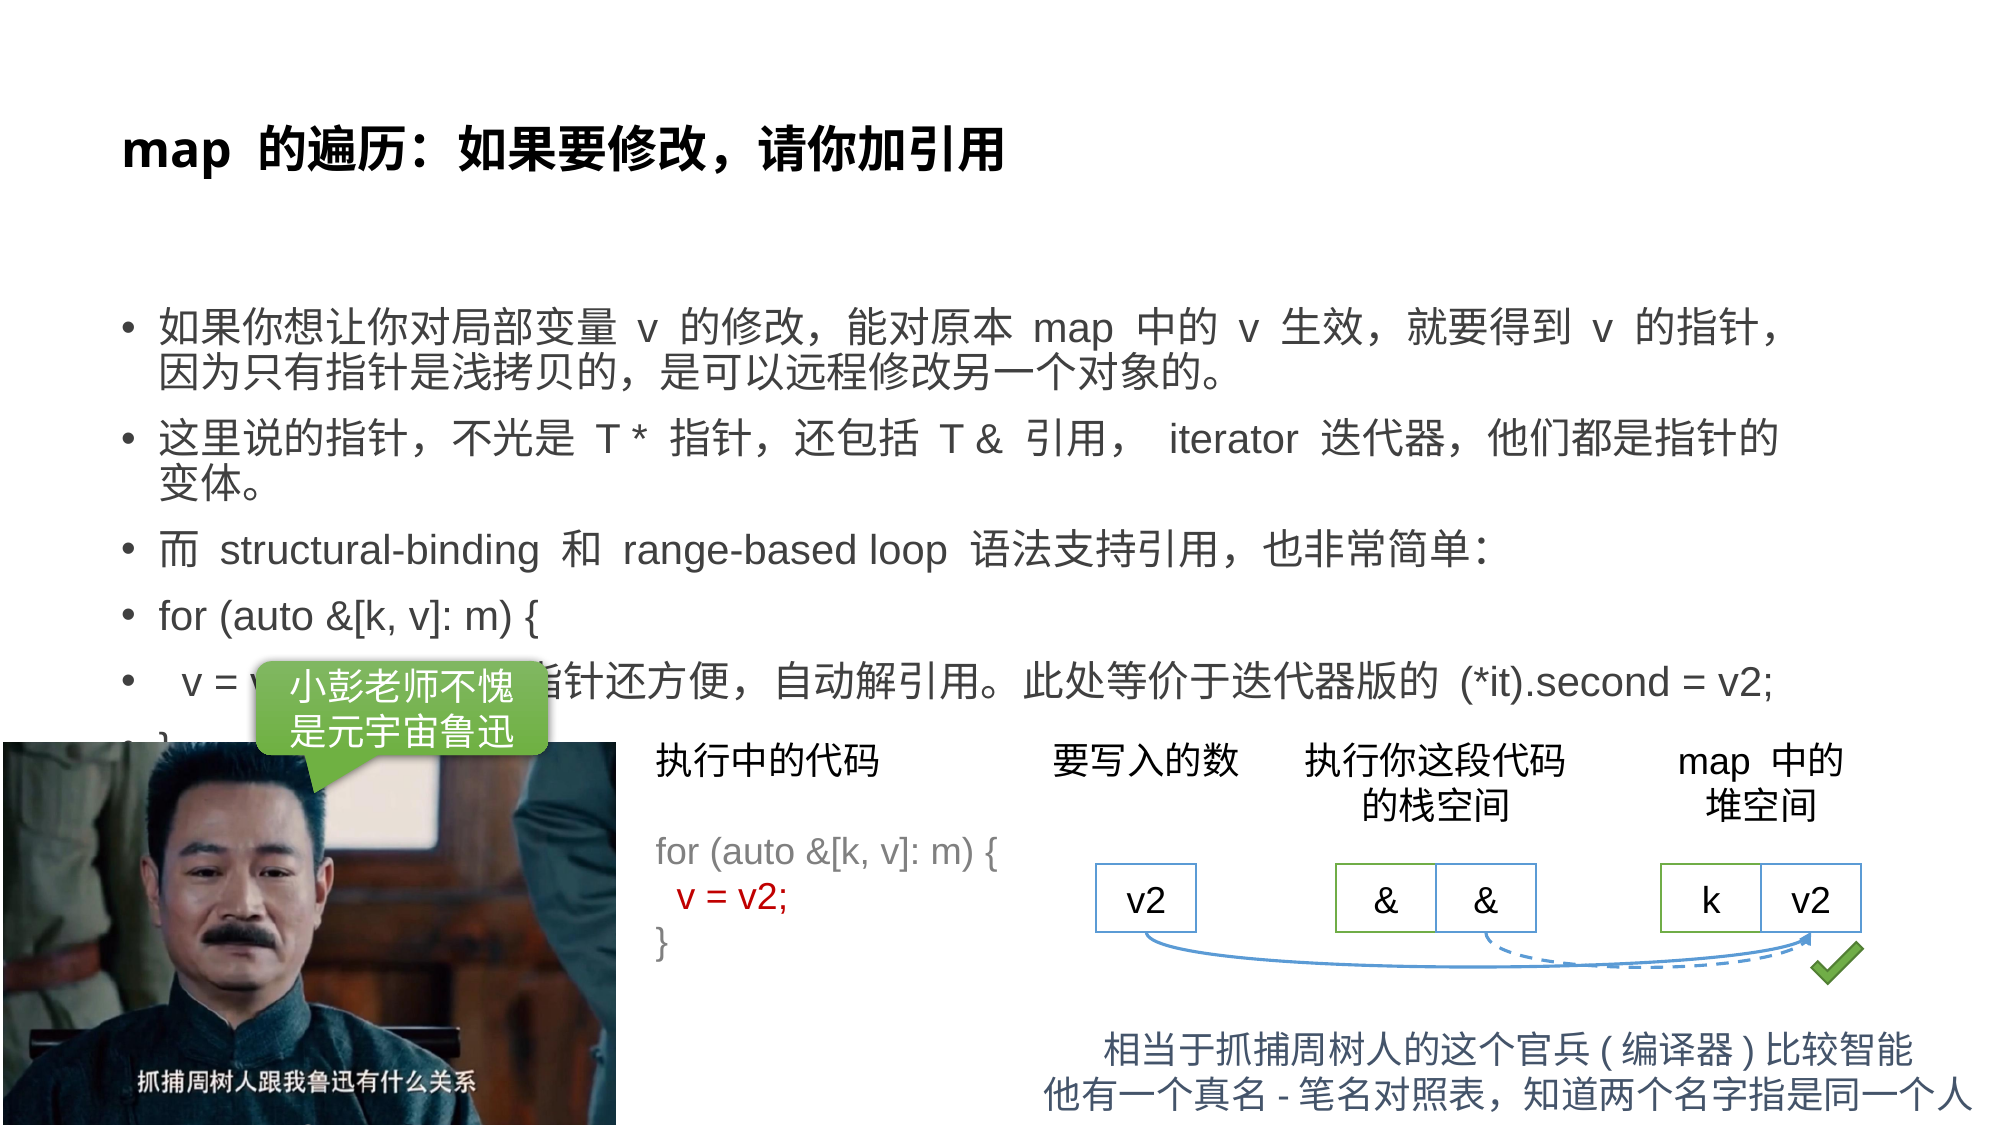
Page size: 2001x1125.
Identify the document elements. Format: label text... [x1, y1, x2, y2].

text_box 执行中的代码 for (auto &[k, v]: m) { v = v2; } [640, 729, 1013, 970]
text_box & [1435, 863, 1478, 933]
title map 的遍历：如果要修改，请你加引用 [106, 42, 1832, 260]
text_box 执行你这段代码 的栈空间 [1480, 729, 1583, 835]
text_box v2 [1095, 863, 1197, 933]
text_box [1809, 940, 1865, 986]
text_box k [1660, 863, 1760, 933]
text_box & [1480, 863, 1537, 933]
picture [3, 742, 616, 1125]
text_box map 中的 堆空间 [1663, 729, 1860, 835]
text_box 相当于抓捕周树人的这个官兵(编译器)比较智能 他有一个真名-笔名对照表，知道两个名字指是同一个人 [1028, 1019, 1478, 1124]
text_box 执行你这段代码 的栈空间 [1289, 729, 1478, 835]
text_box 小彭老师不愧是元宇宙鲁迅 [256, 661, 549, 742]
list 如果你想让你对局部变量 v 的修改，能对原本 map 中的 v 生效，就要得到 v 的指针，因为只有指针是浅拷贝的，是可以远程修改另一个对象的。 这里说的指针，不光是 T * 指针，还包括 T & 引用， iterator 迭代器，他们都是指针的变体。 而 structural-binding 和 range-based loop 语法支持引用，也非常简单： for (auto &[k, v]: m) { v = v2; // 引用比指针还方便，自动解引用。此处等价于迭代器版的 (*it).second = v2; } [106, 299, 1832, 1014]
text_box & [1335, 863, 1435, 933]
text_box 要写入的数 [1037, 729, 1255, 790]
text_box 相当于抓捕周树人的这个官兵(编译器)比较智能 他有一个真名-笔名对照表，知道两个名字指是同一个人 [1480, 1019, 1989, 1124]
text_box v2 [1760, 863, 1862, 933]
